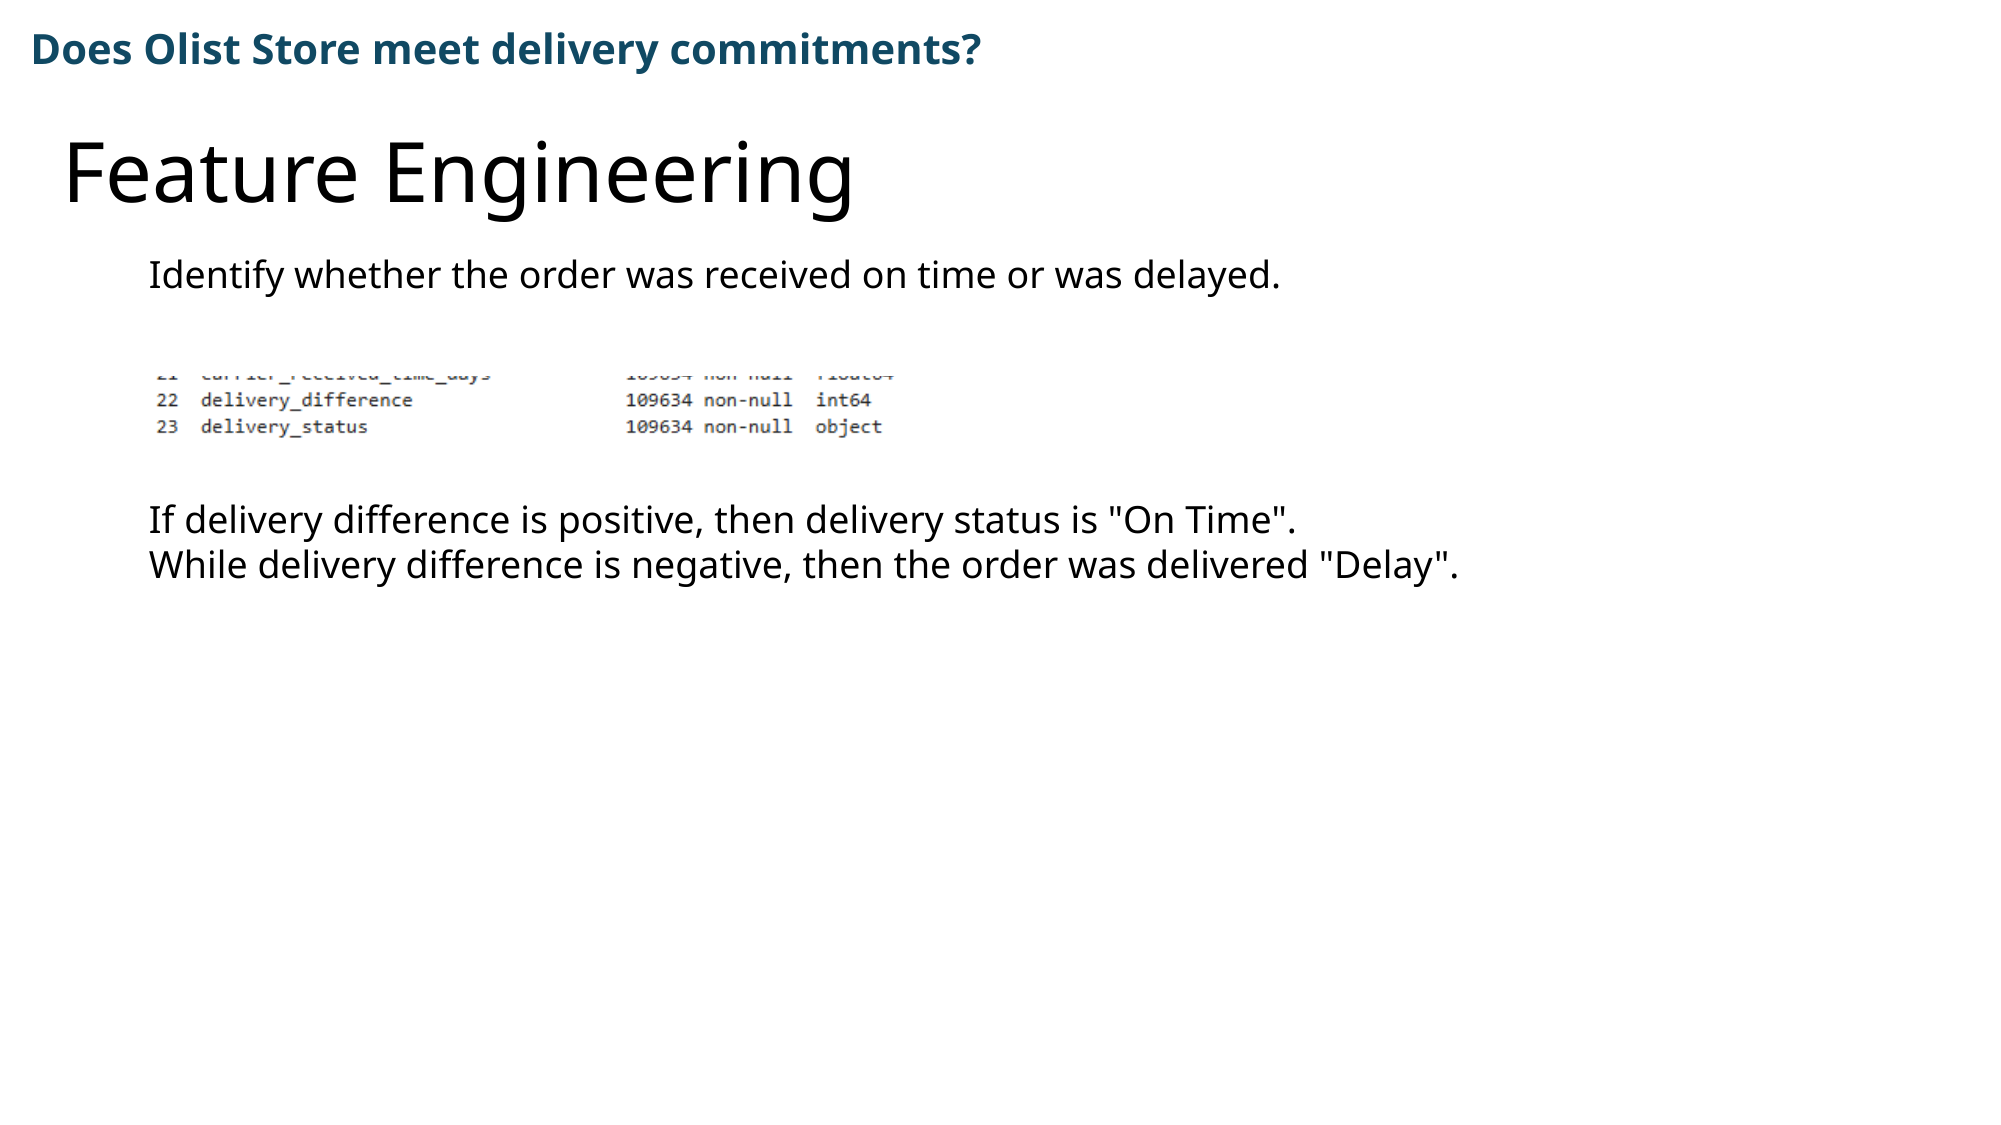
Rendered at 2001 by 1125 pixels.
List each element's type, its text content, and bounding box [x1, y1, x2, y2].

text_box Identify whether the order was received on time or was delayed. [133, 244, 1869, 304]
title Does Olist Store meet delivery commitments? [15, 0, 1741, 102]
picture [142, 376, 1000, 439]
text_box Feature Engineering [47, 125, 1755, 227]
text_box If delivery difference is positive, then delivery status is "On Time". While delivery difference is negative, then the order was delivered "Delay". [133, 488, 1869, 638]
